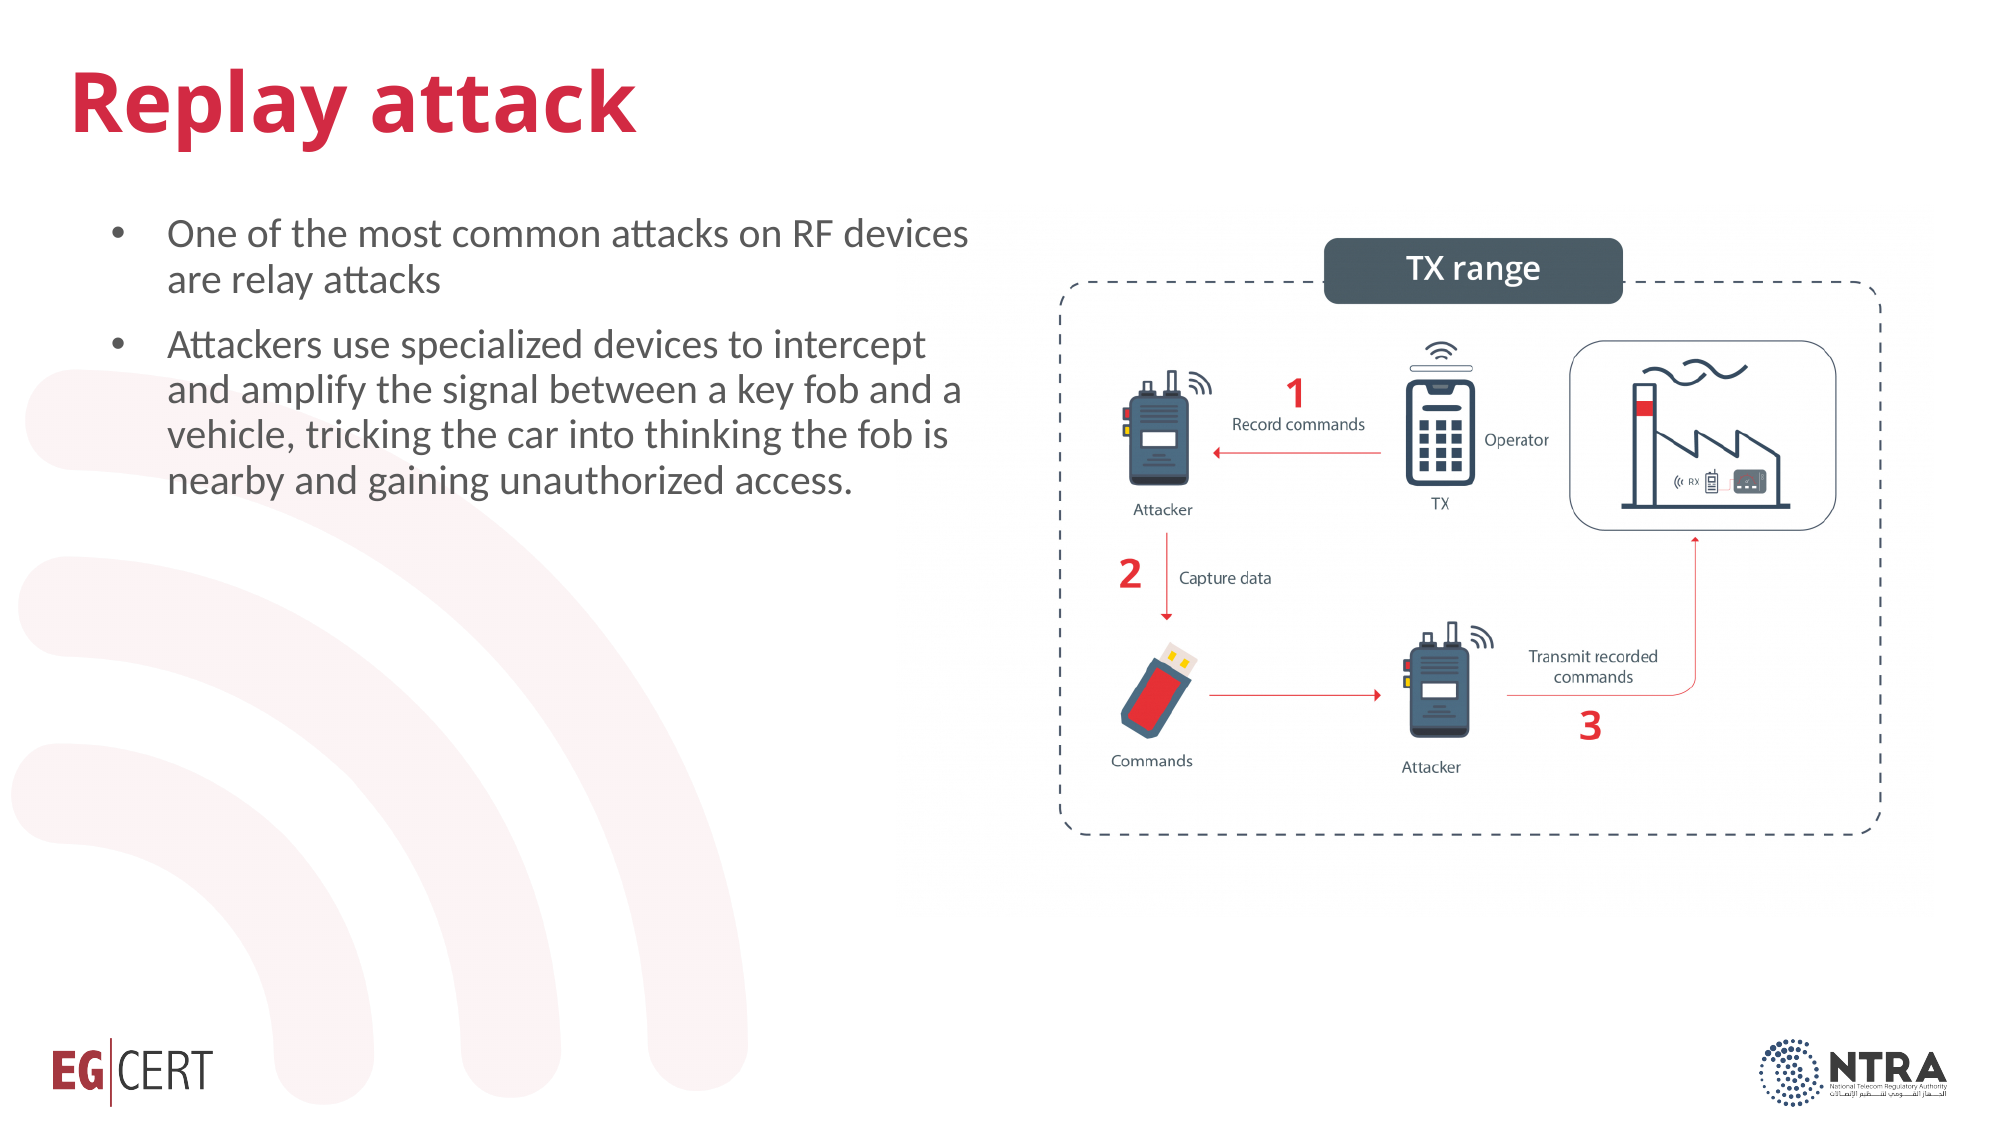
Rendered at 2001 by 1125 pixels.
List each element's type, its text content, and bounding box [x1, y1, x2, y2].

picture [1759, 1039, 1947, 1108]
picture [11, 369, 748, 1108]
picture [895, 204, 1934, 917]
subtitle One of the most common attacks on RF devices are relay attacks Attackers use specialized devices to intercept and amplify the signal between a key fob and a vehicle, tricking the car into thinking the fob is nearby and gaining unauthorized access. [95, 204, 985, 1013]
title Replay attack [53, 46, 1015, 159]
